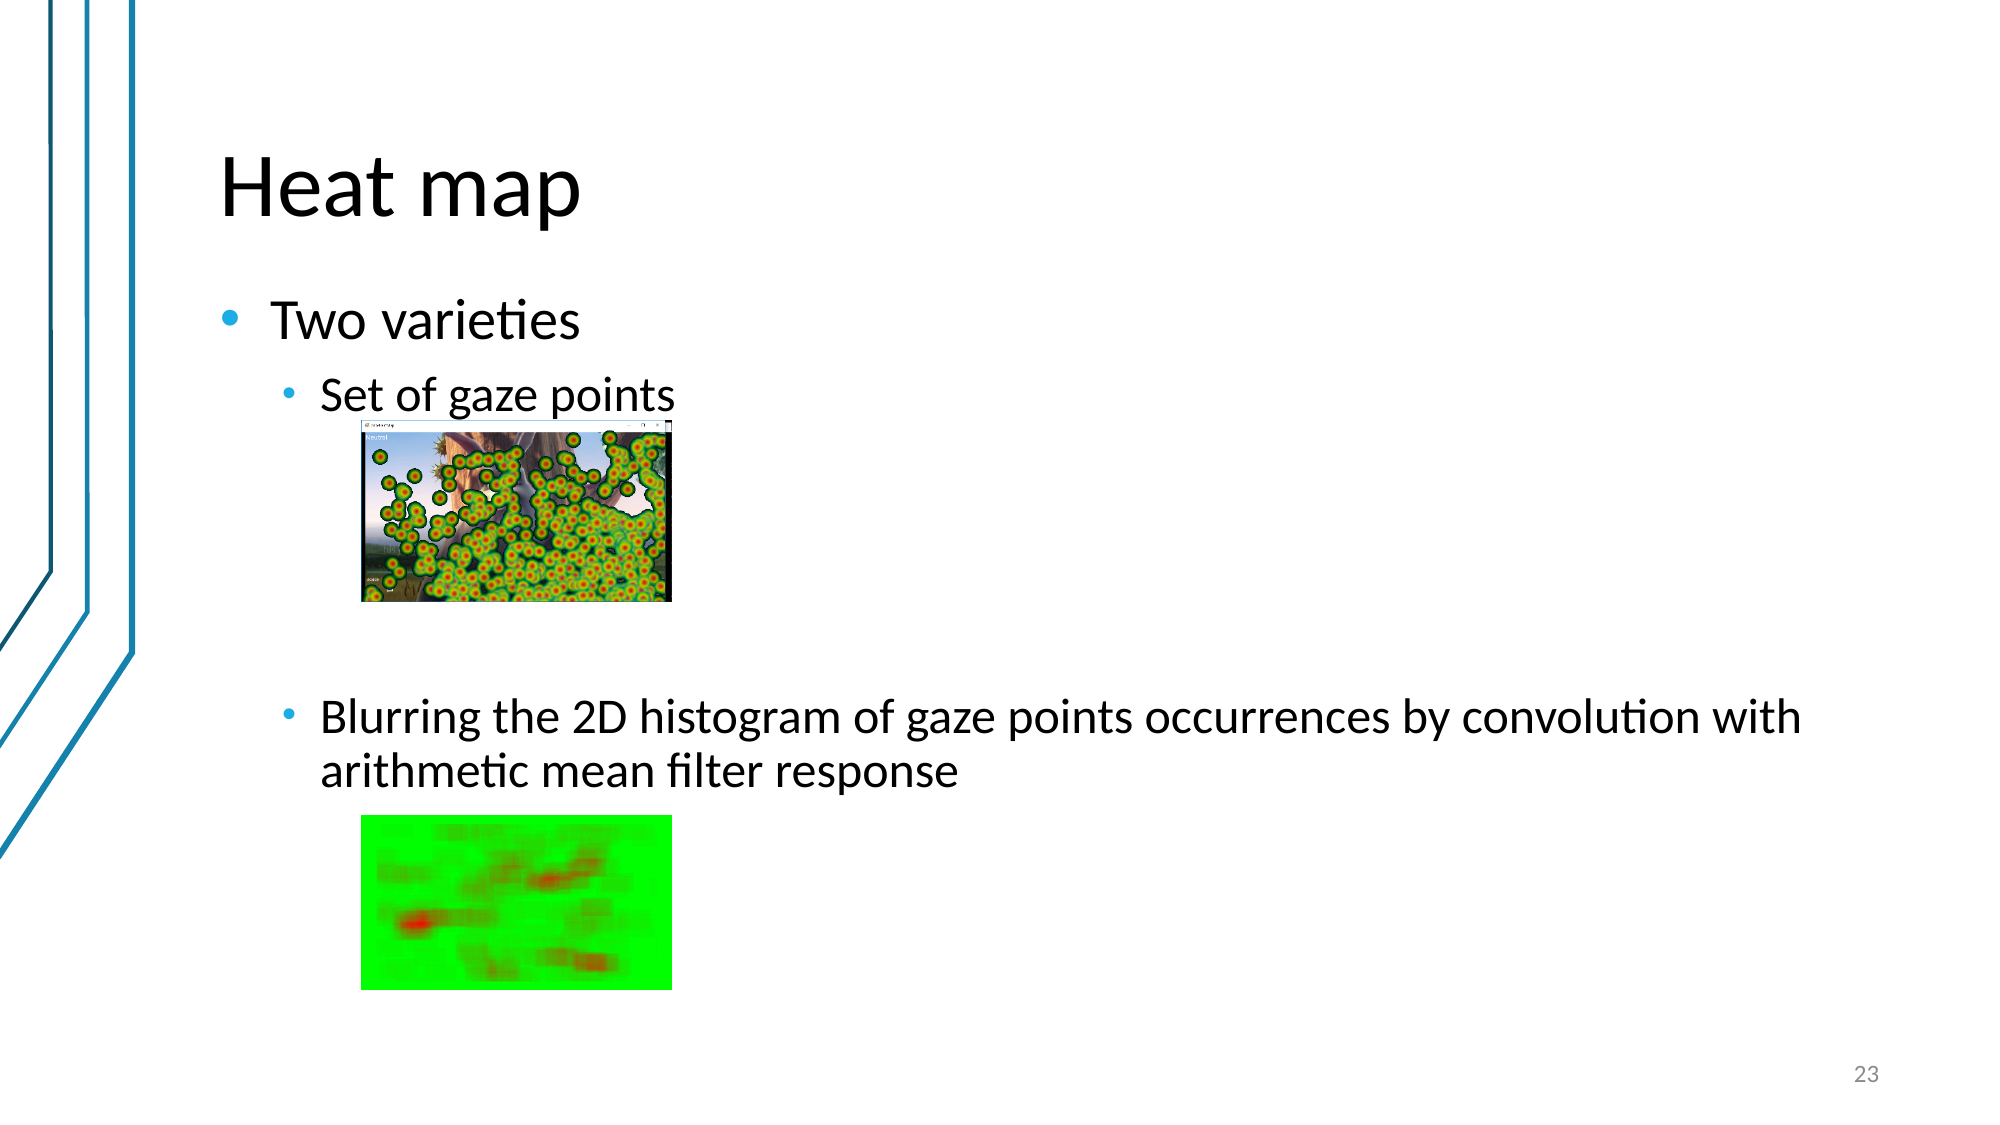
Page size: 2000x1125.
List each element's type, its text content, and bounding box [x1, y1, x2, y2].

slide_number 23 [1732, 1042, 1900, 1103]
title Heat map [199, 45, 1900, 246]
picture [361, 420, 672, 603]
list Two varieties Set of gaze points Blurring the 2D histogram of gaze points occurrences by convolution with arithmetic mean filter response [199, 279, 1900, 1012]
picture [361, 814, 672, 990]
